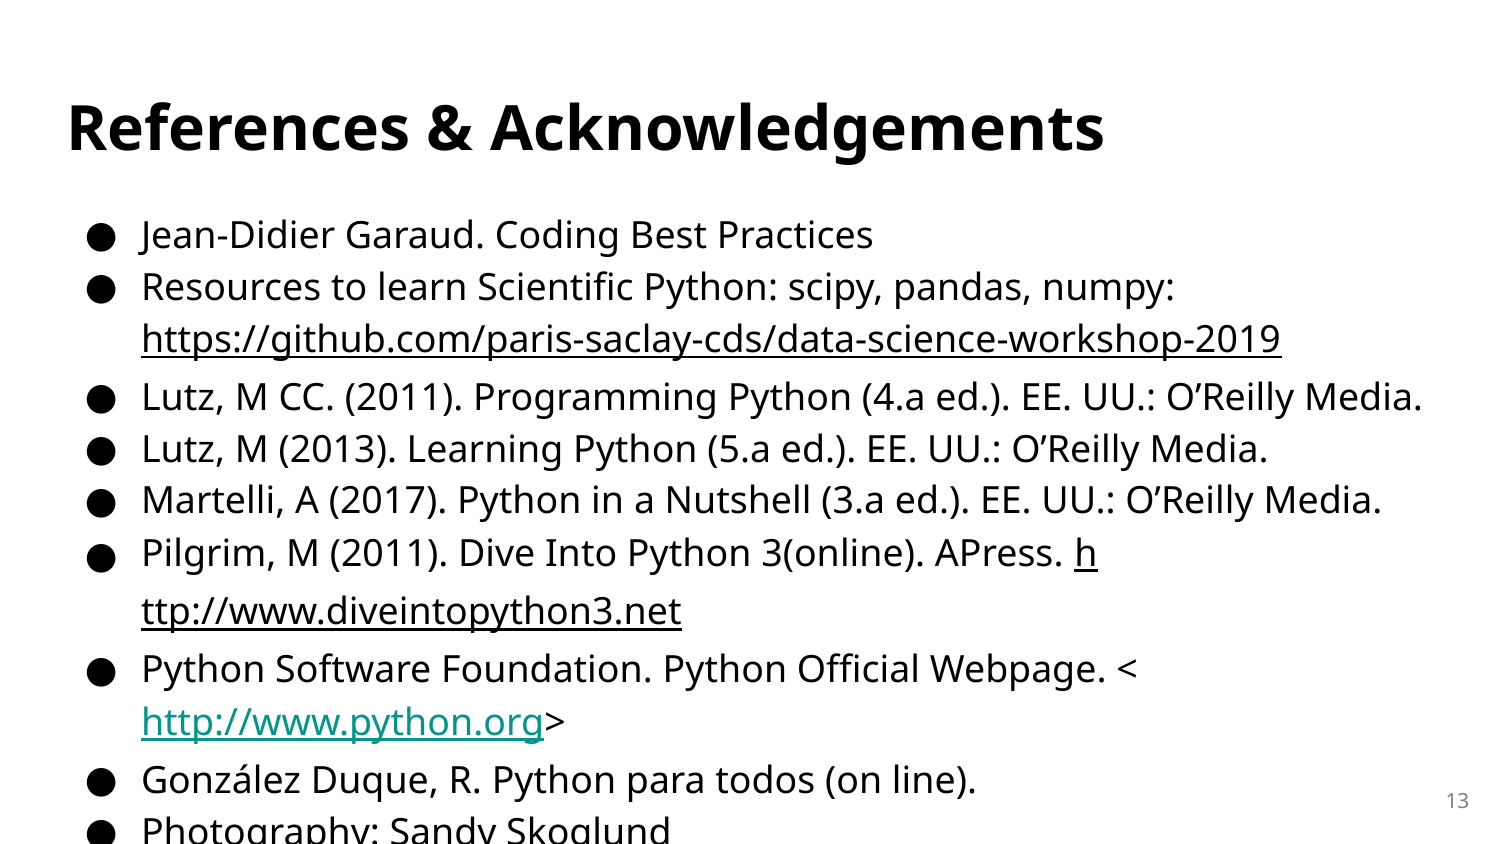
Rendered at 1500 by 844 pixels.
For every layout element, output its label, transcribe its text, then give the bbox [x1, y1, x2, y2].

list Jean-Didier Garaud. Coding Best Practices Resources to learn Scientific Python: scipy, pandas, numpy: https://github.com/paris-saclay-cds/data-science-workshop-2019 Lutz, M CC. (2011). Programming Python (4.a ed.). EE. UU.: O’Reilly Media. Lutz, M (2013). Learning Python (5.a ed.). EE. UU.: O’Reilly Media. Martelli, A (2017). Python in a Nutshell (3.a ed.). EE. UU.: O’Reilly Media. Pilgrim, M (2011). Dive Into Python 3(online). APress. http://www.diveintopython3.net Python Software Foundation. Python Official Webpage. <http://www.python.org> González Duque, R. Python para todos (on line). Photography: Sandy Skoglund [51, 189, 1449, 750]
slide_number ‹#› [1394, 769, 1484, 834]
title References & Acknowledgements [51, 72, 1449, 176]
